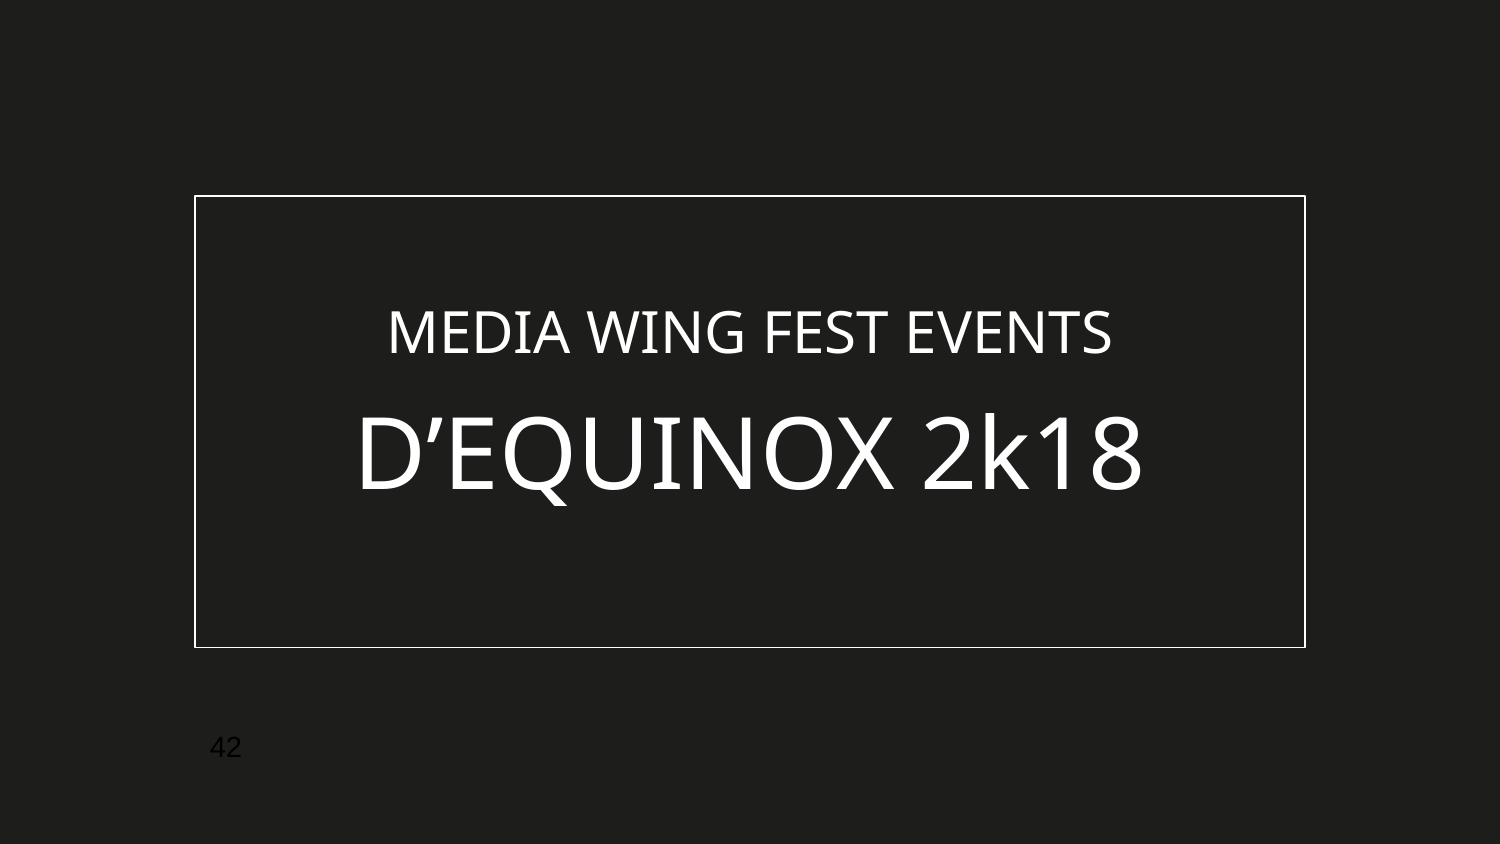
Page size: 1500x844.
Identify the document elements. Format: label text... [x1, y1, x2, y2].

title MEDIA WING FEST EVENTS [194, 239, 1305, 321]
slide_number 42 [194, 647, 1306, 844]
subtitle D’EQUINOX 2k18 [194, 321, 1305, 593]
